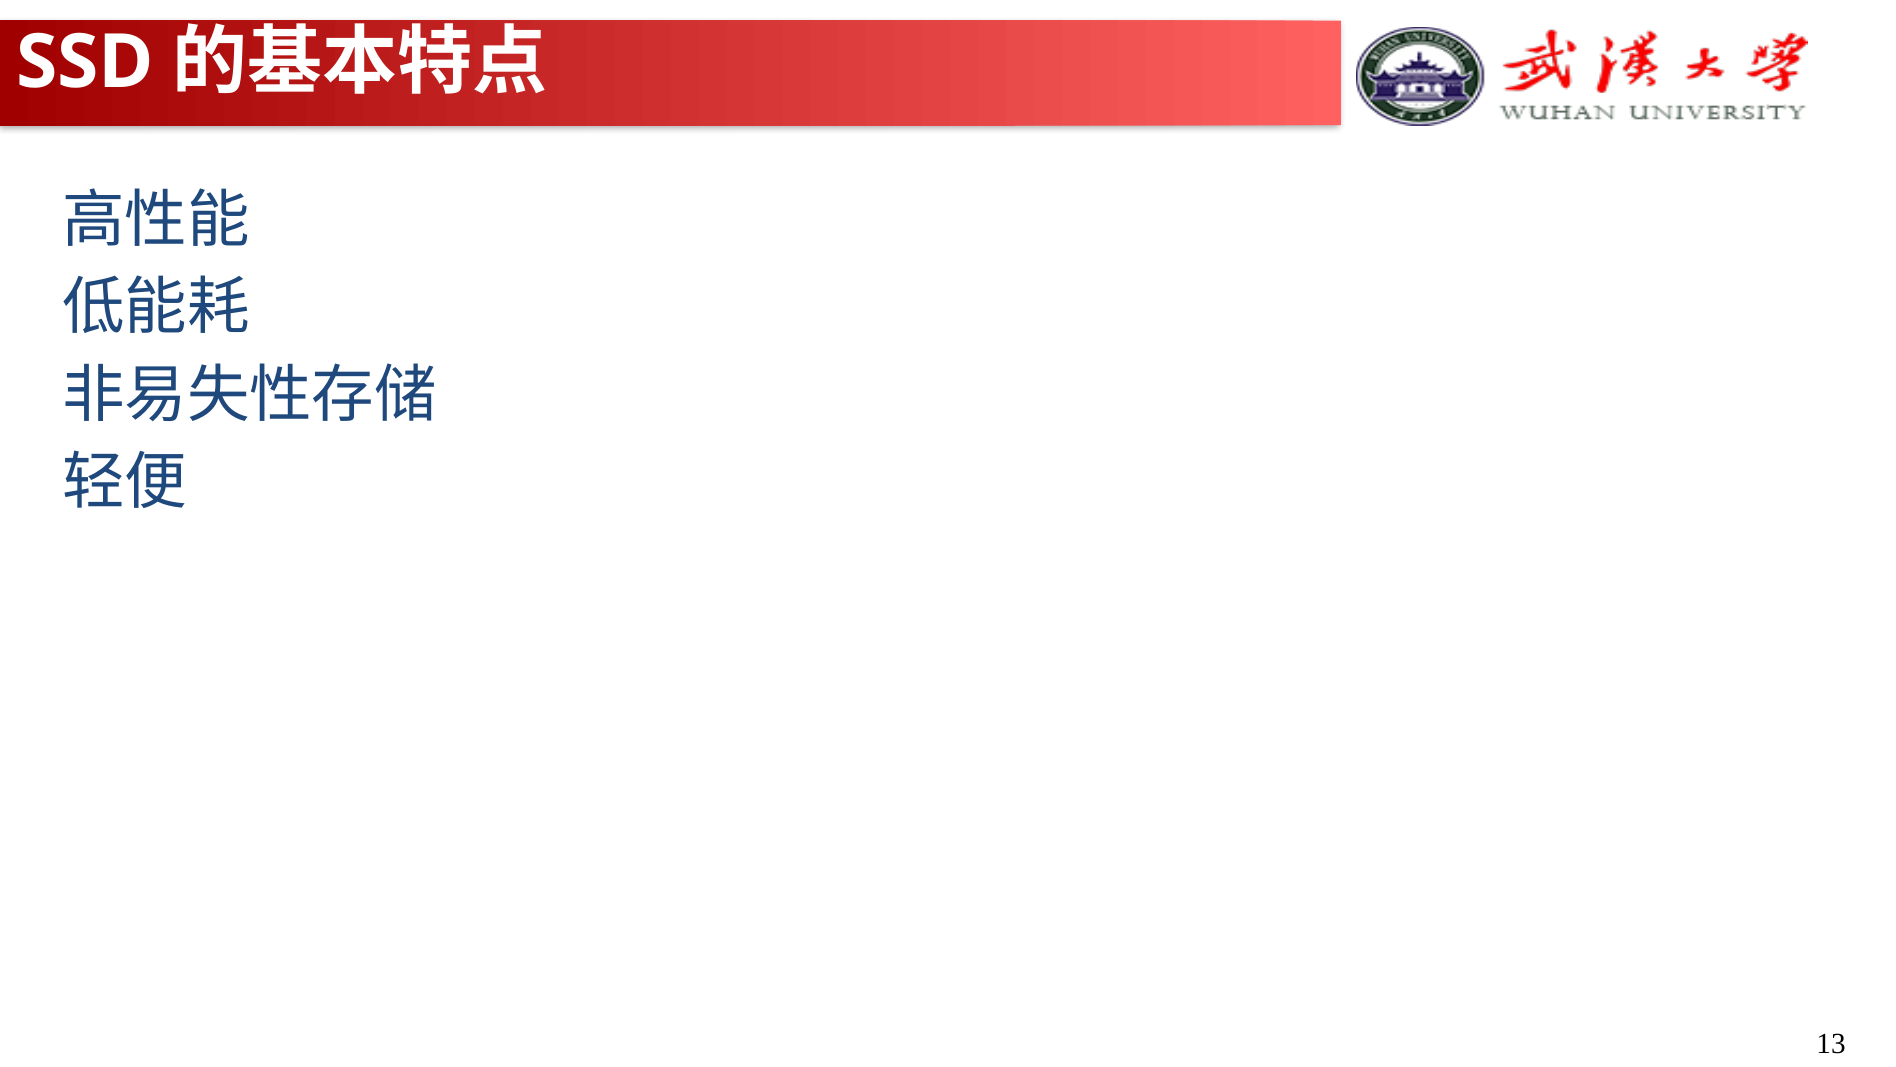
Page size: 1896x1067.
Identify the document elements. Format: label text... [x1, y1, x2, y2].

list 高性能 低能耗 非易失性存储 轻便 [61, 178, 1808, 970]
title SSD的基本特点 [16, 12, 1880, 102]
picture [1356, 102, 1808, 126]
